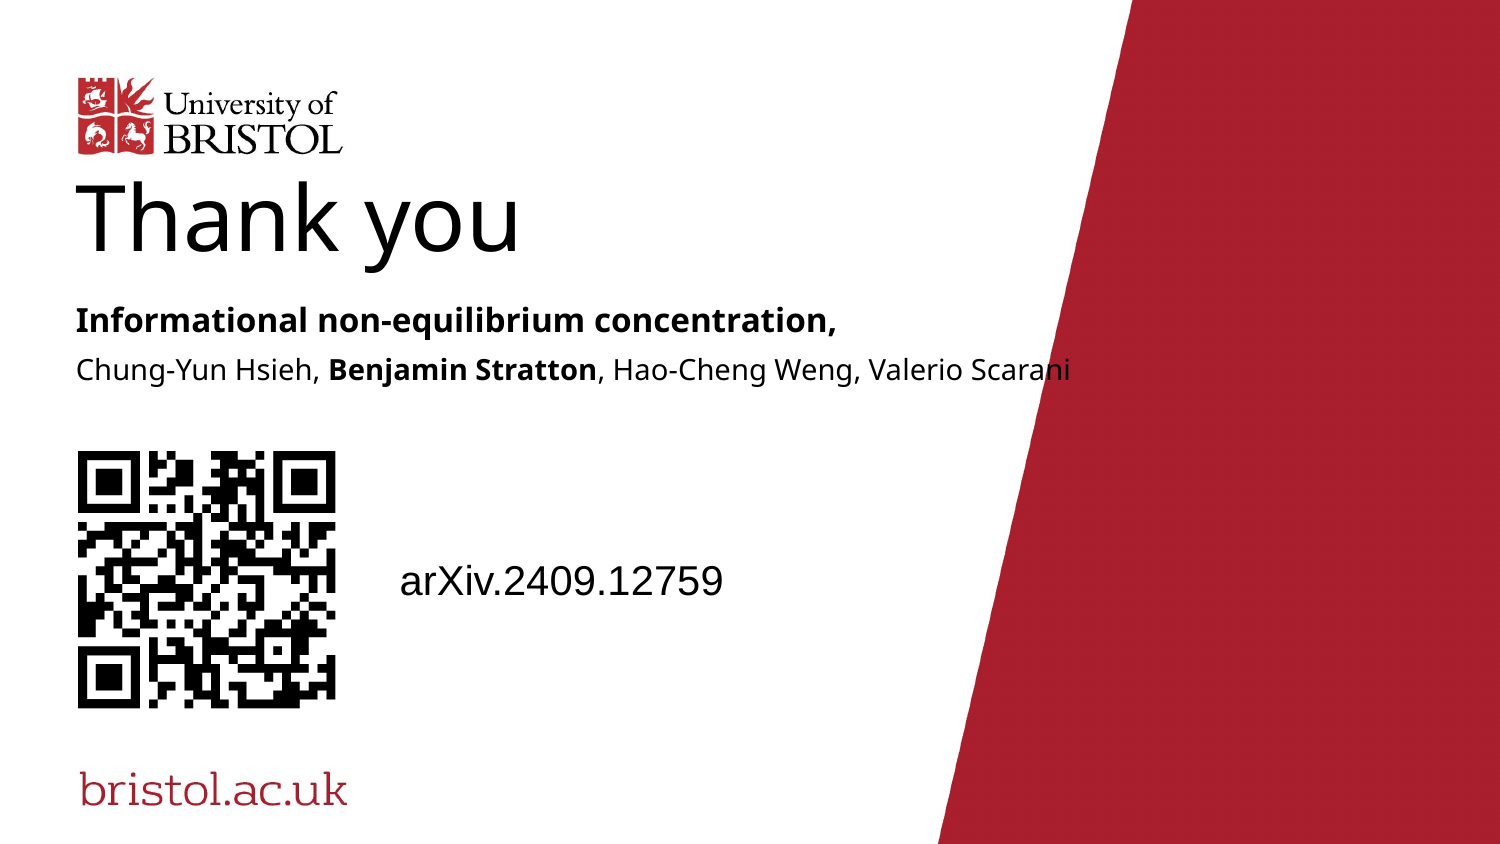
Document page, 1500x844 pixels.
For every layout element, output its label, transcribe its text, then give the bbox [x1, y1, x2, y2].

subtitle Informational non-equilibrium concentration, Chung-Yun Hsieh, Benjamin Stratton, Hao-Cheng Weng, Valerio Scarani [60, 296, 1120, 404]
text_box arXiv.2409.12759 [384, 546, 934, 612]
picture [0, 0, 1500, 844]
title Thank you [60, 98, 924, 280]
